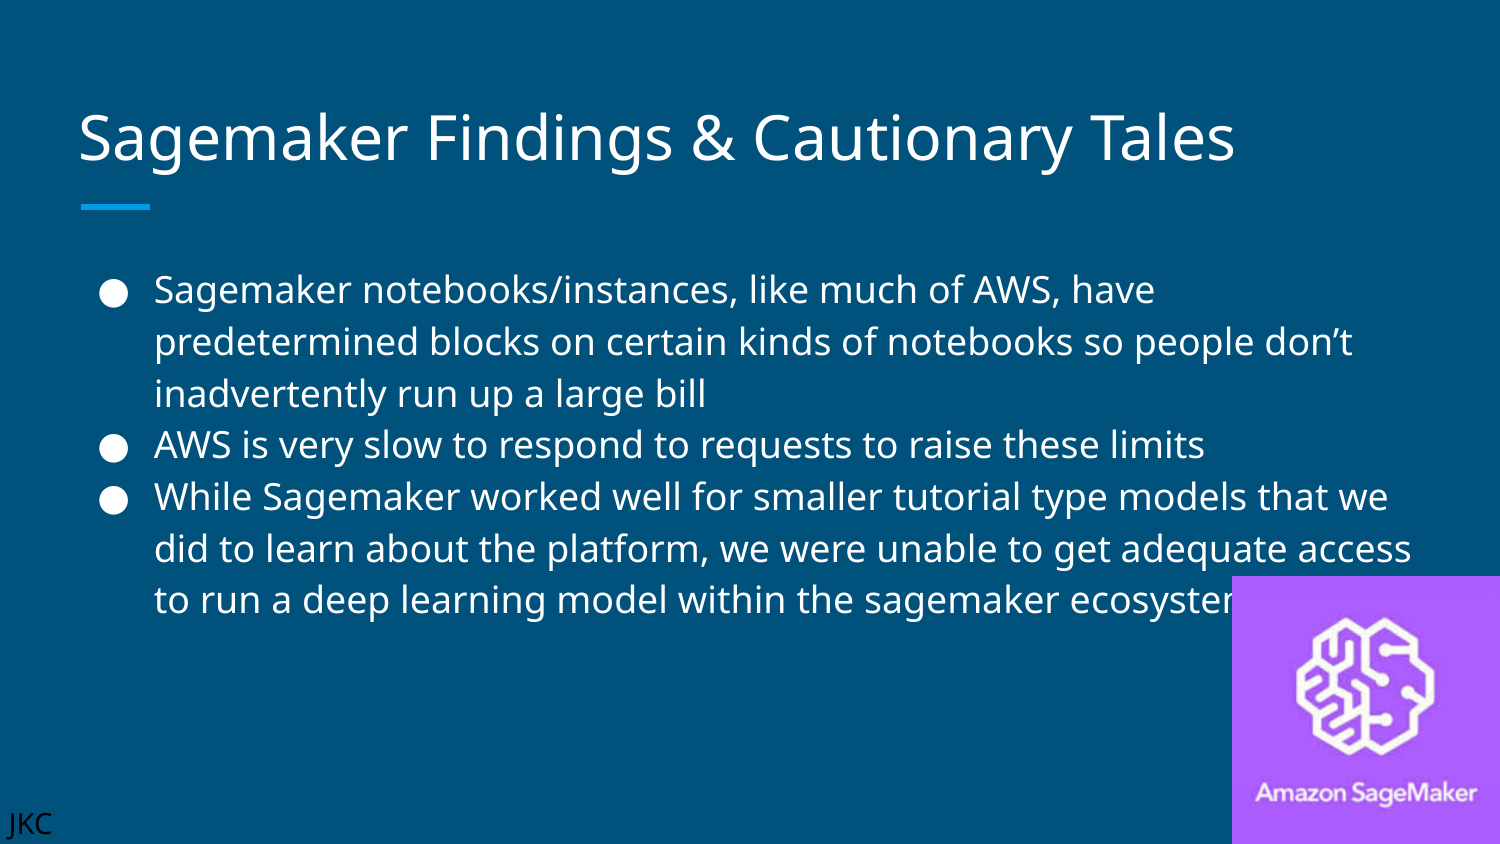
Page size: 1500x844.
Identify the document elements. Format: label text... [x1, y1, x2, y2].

title Sagemaker Findings & Cautionary Tales [63, 75, 1437, 188]
text_box JKC [0, 790, 101, 844]
list Sagemaker notebooks/instances, like much of AWS, have predetermined blocks on certain kinds of notebooks so people don’t inadvertently run up a large bill AWS is very slow to respond to requests to raise these limits While Sagemaker worked well for smaller tutorial type models that we did to learn about the platform, we were unable to get adequate access to run a deep learning model within the sagemaker ecosystem [63, 244, 1437, 750]
picture [1232, 577, 1500, 844]
